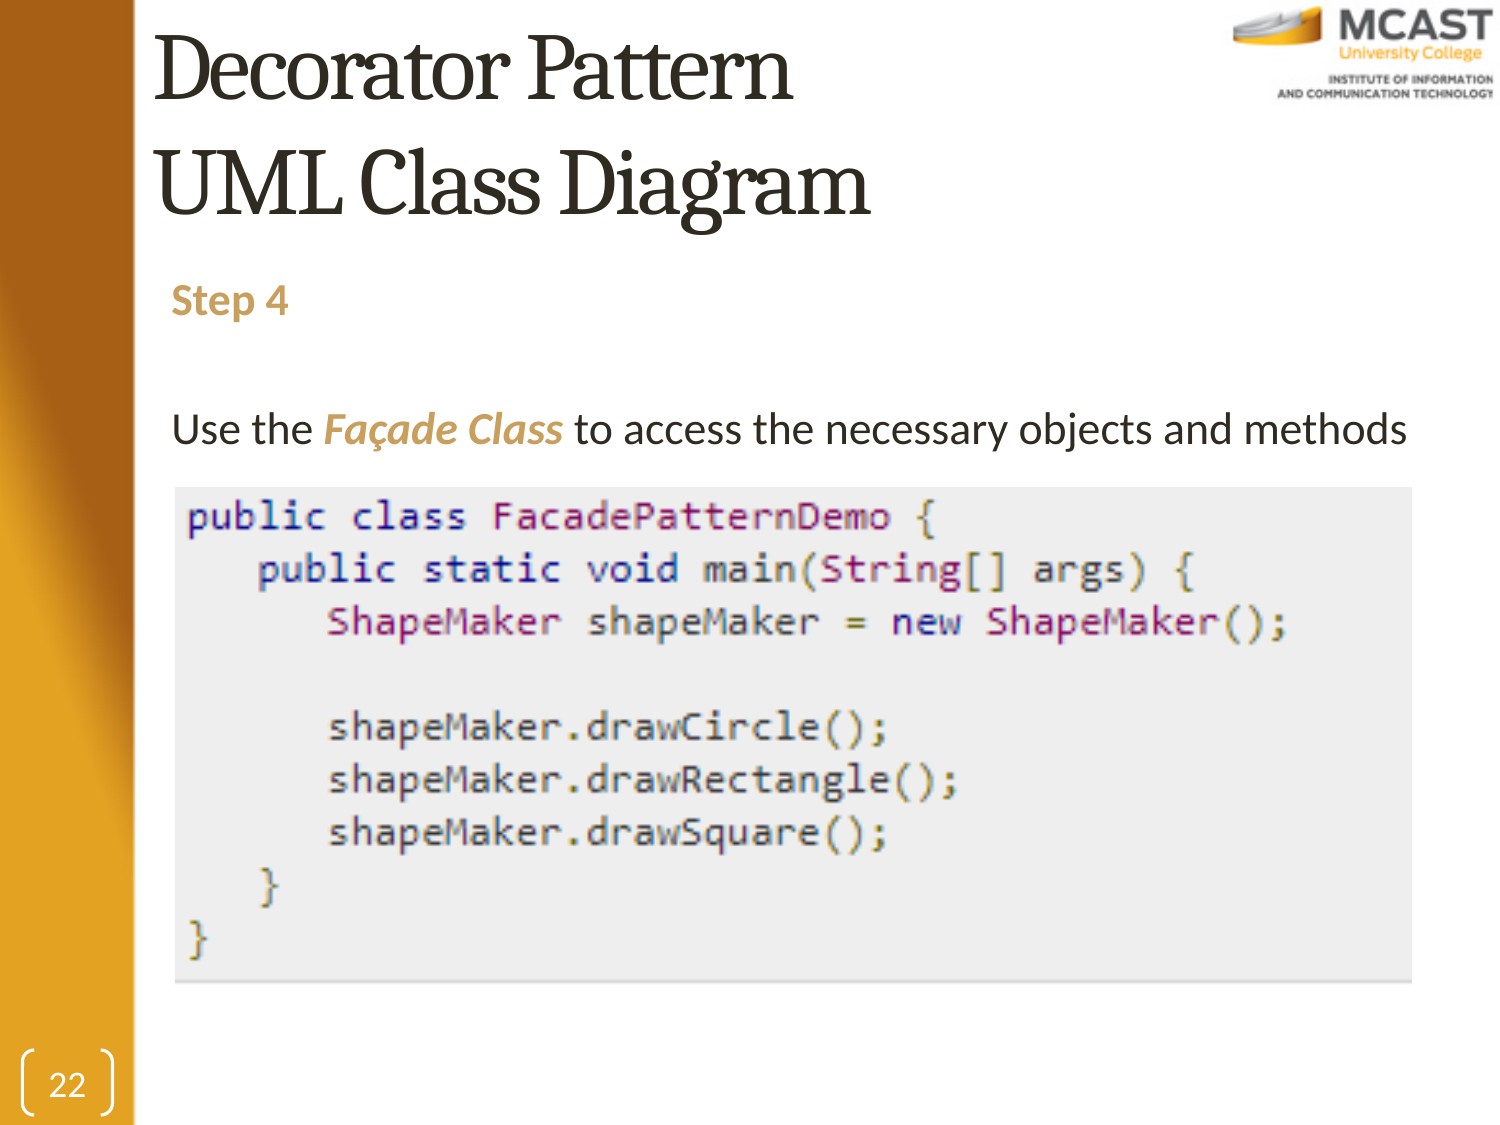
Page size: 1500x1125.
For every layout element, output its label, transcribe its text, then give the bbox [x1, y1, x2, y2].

title Decorator Pattern UML Class Diagram [137, 24, 1263, 213]
picture [174, 486, 1413, 988]
slide_number 22 [20, 1048, 115, 1117]
picture [0, 0, 1500, 1125]
list Step 4 Use the Façade Class to access the necessary objects and methods [137, 262, 1500, 1050]
